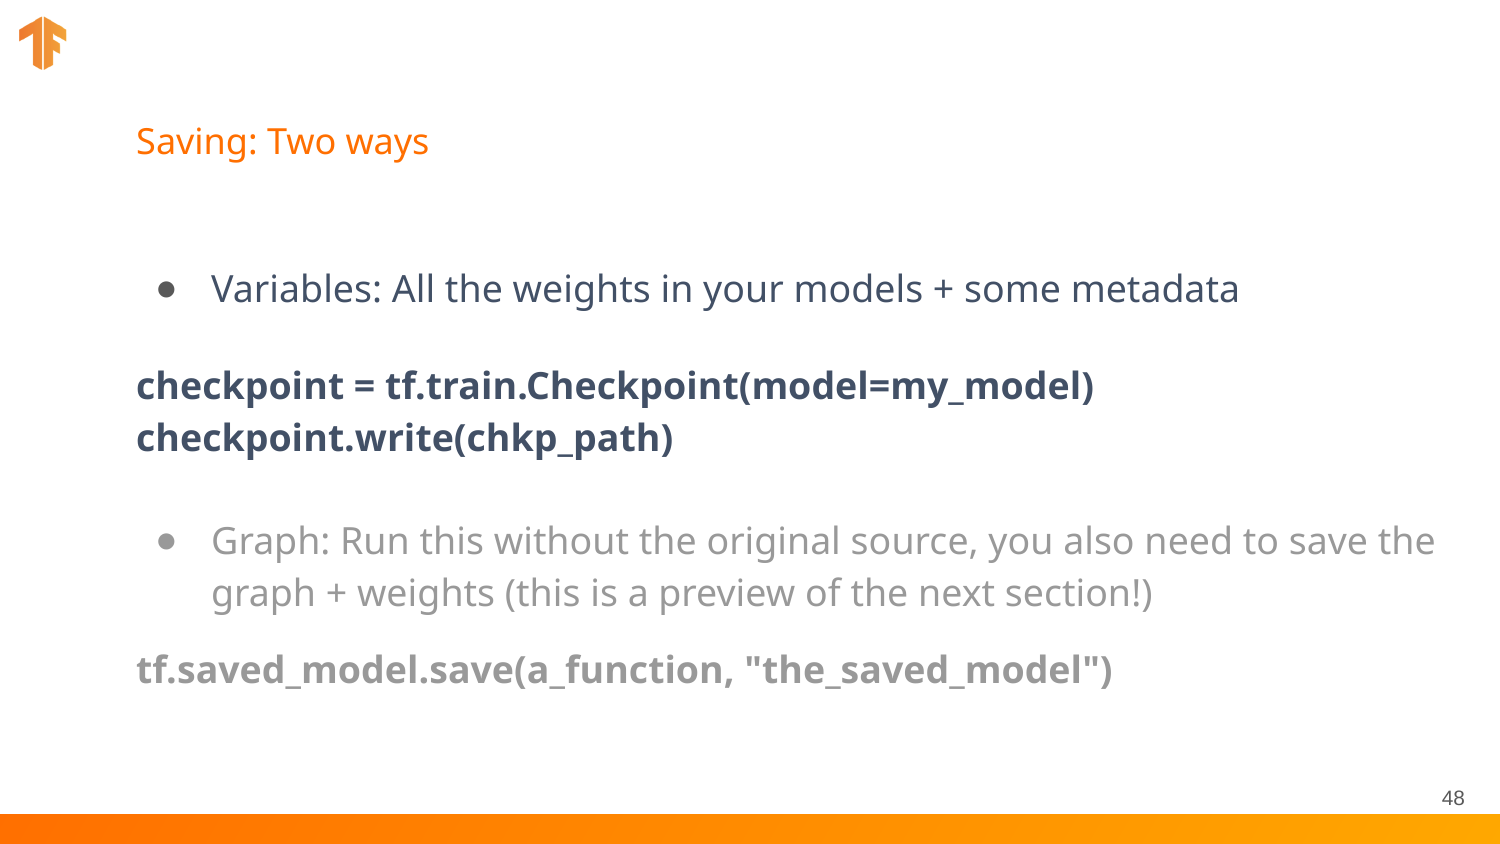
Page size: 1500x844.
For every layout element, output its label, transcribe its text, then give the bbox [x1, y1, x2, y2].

slide_number 48 [1389, 764, 1480, 830]
title Saving: Two ways [121, 103, 1222, 178]
picture [9, 9, 71, 75]
subtitle Variables: All the weights in your models + some metadata checkpoint = tf.train.Checkpoint(model=my_model) checkpoint.write(chkp_path) Graph: Run this without the original source, you also need to save the graph + weights (this is a preview of the next section!) tf.saved_model.save(a_function, "the_saved_model") [121, 243, 1480, 787]
